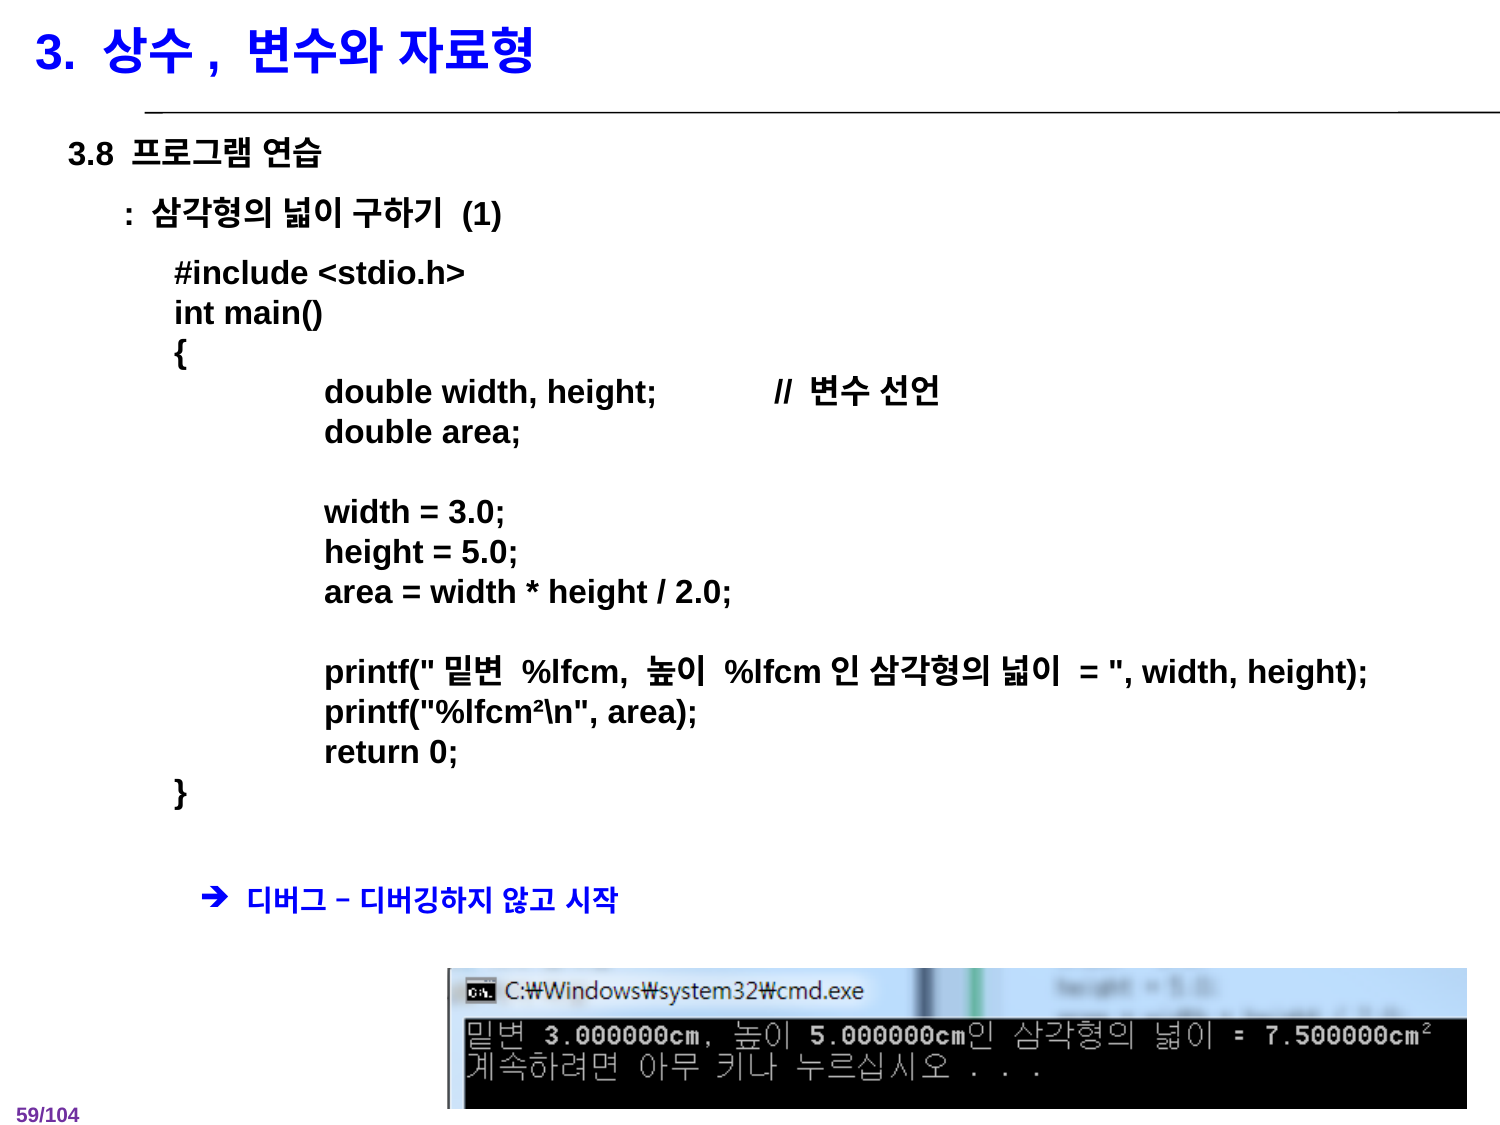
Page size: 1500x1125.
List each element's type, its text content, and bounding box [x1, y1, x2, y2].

picture [447, 968, 1467, 1110]
text_box 디버그 – 디버깅하지 않고 시작 [184, 857, 720, 925]
text_box 3. 상수, 변수와 자료형 [20, 12, 1412, 88]
text_box #include <stdio.h> int main() { double width, height; // 변수 선언 double area; width = 3.0; height = 5.0; area = width * height / 2.0; printf("밑변 %lfcm, 높이 %lfcm인 삼각형의 넓이 = ", width, height); printf("%lfcm²\n", area); return 0; } [159, 243, 1487, 818]
text_box 3.8 프로그램 연습 : 삼각형의 넓이 구하기 (1) [53, 104, 1400, 240]
